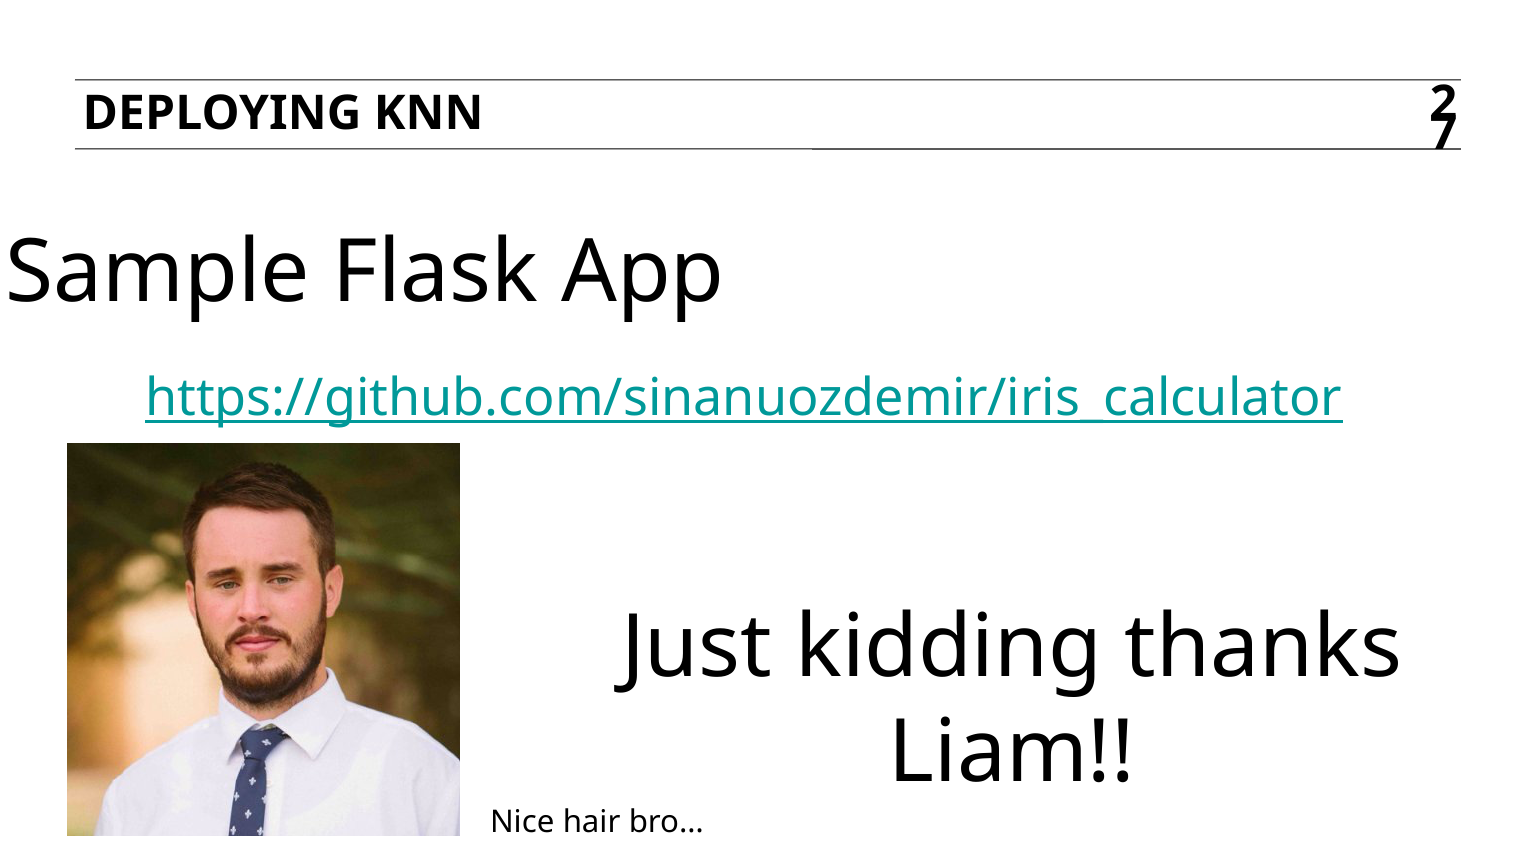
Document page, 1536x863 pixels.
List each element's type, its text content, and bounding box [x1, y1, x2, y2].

text_box Nice hair bro… [475, 793, 719, 846]
text_box Just kidding thanks Liam!! [530, 581, 1493, 806]
text_box https://github.com/sinanuozdemir/iris_calculator [130, 356, 1359, 442]
picture [67, 443, 460, 836]
text_box Sample Flask App [0, 206, 740, 326]
list Deploying knn [67, 81, 1118, 132]
slide_number 27 [1419, 86, 1461, 138]
